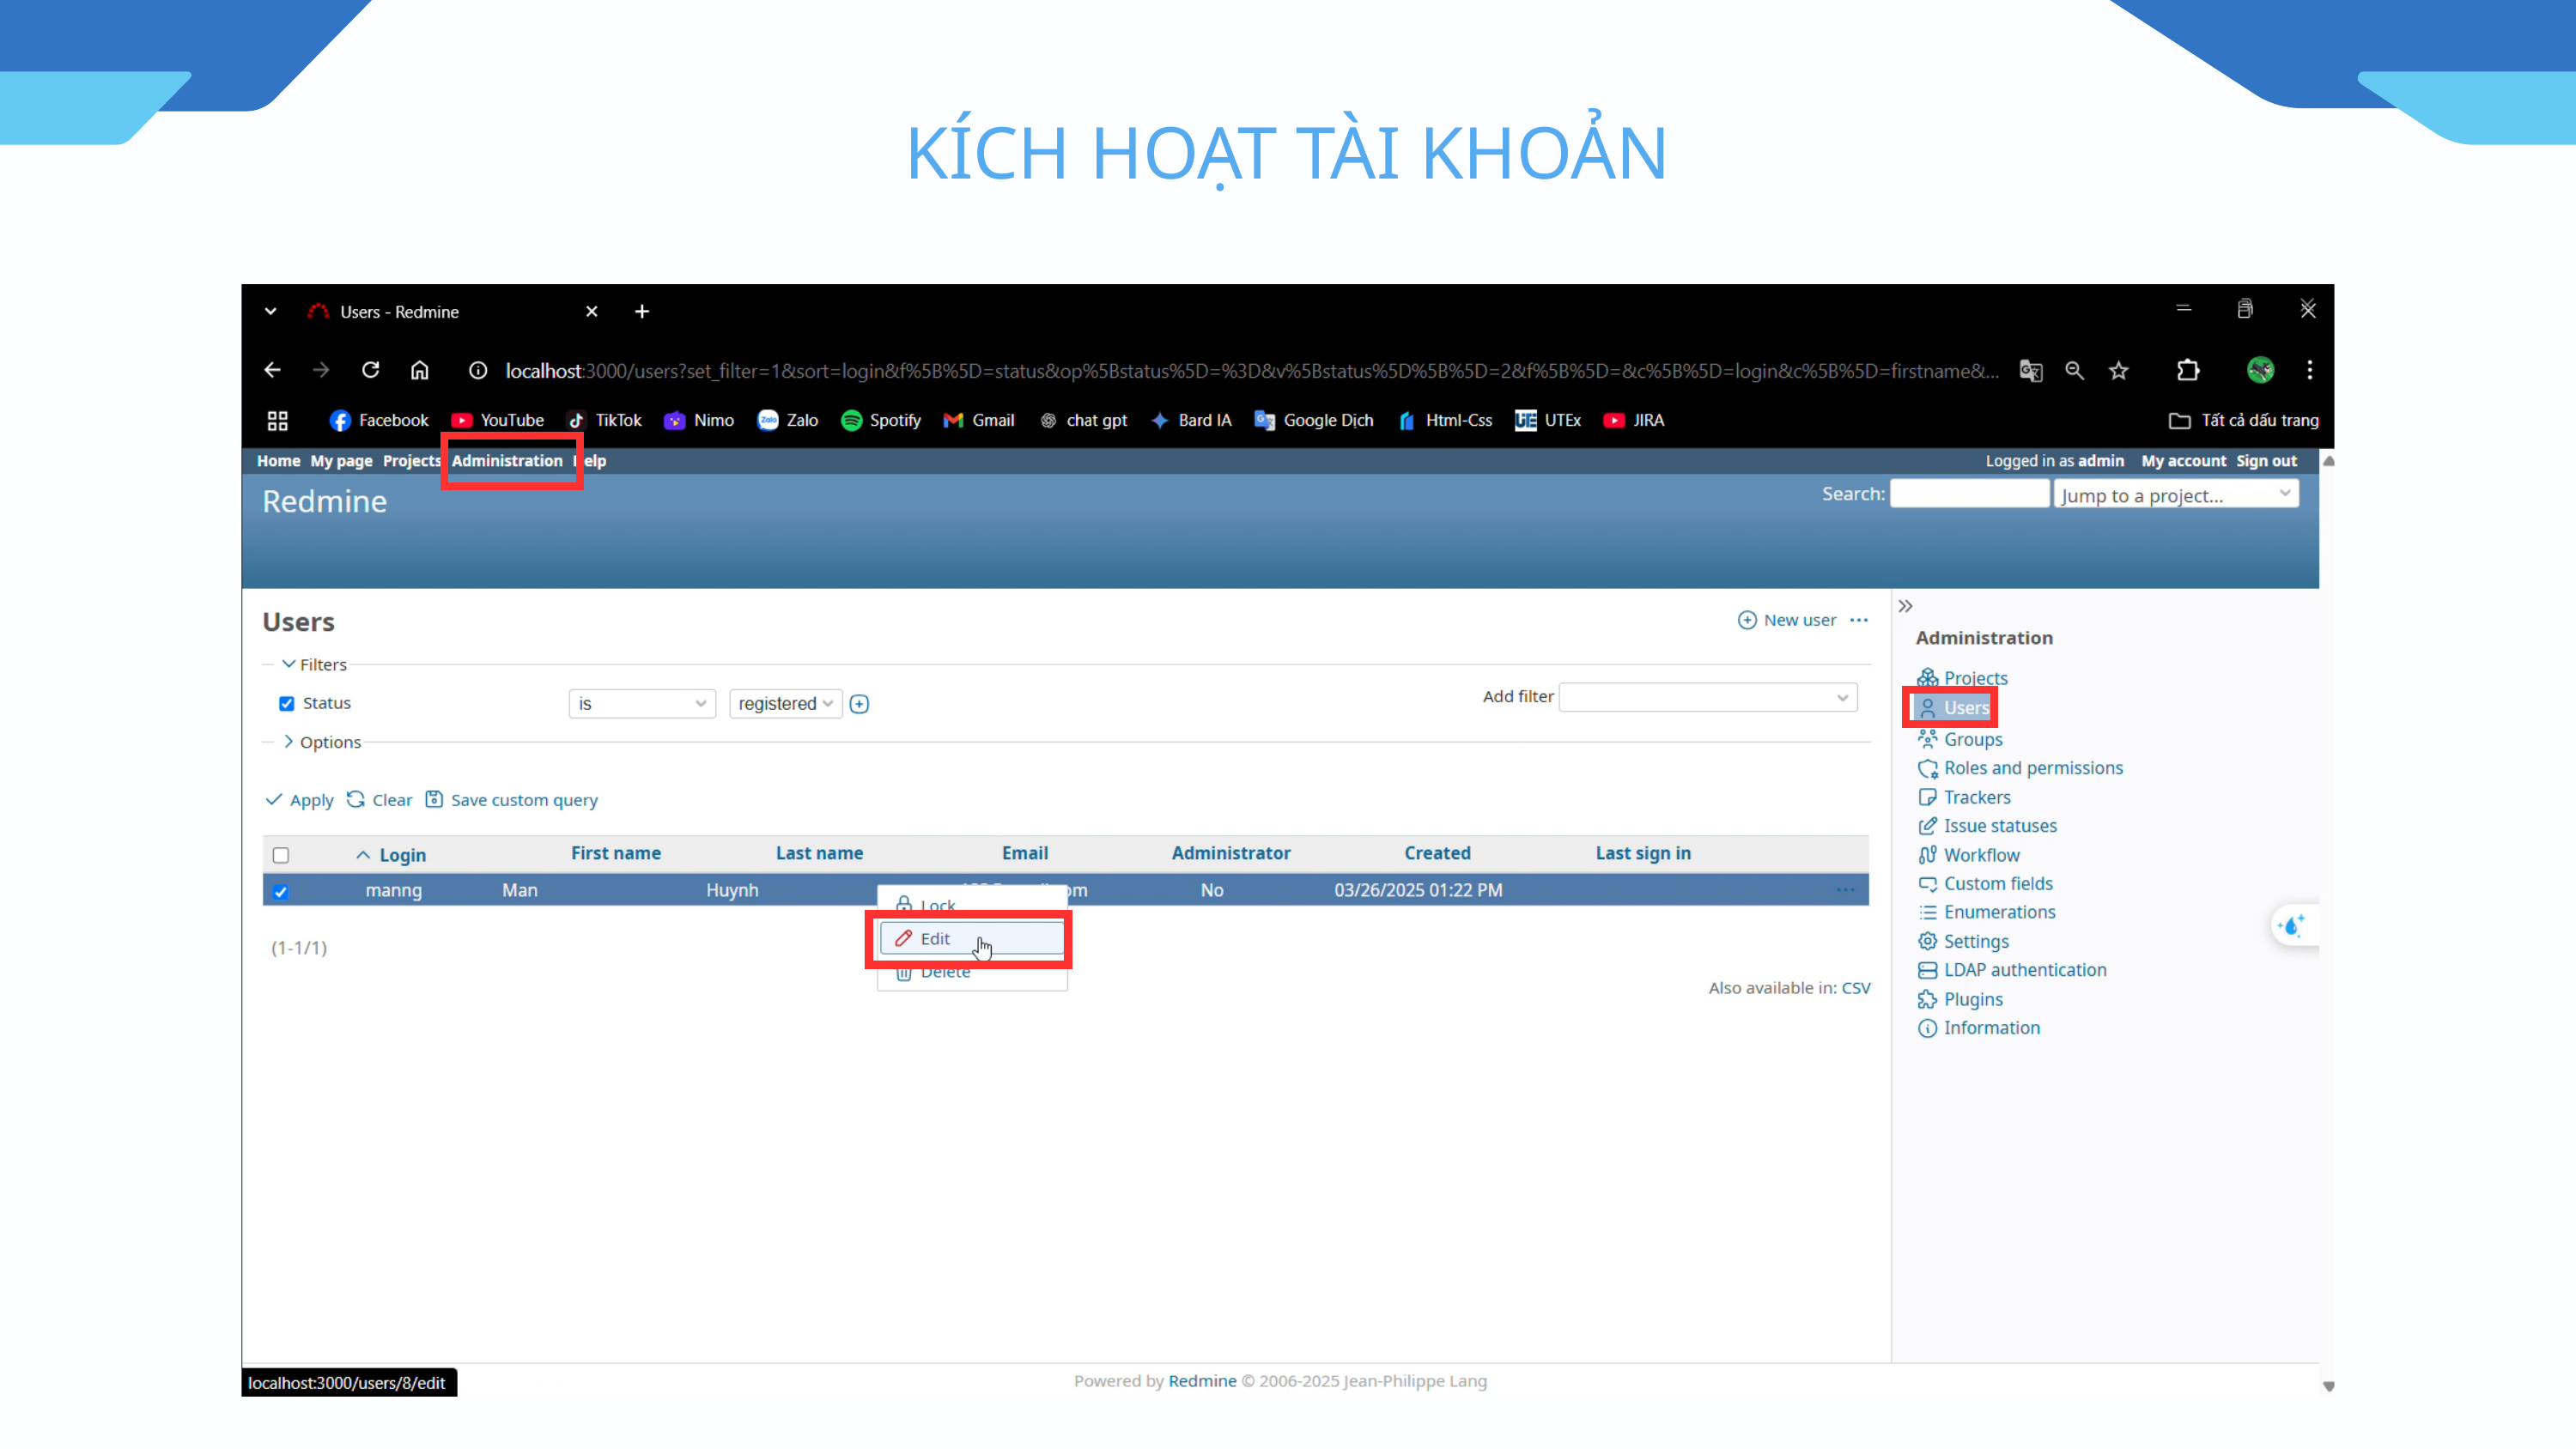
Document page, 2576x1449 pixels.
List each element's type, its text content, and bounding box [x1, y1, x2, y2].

text_box [241, 284, 2335, 1397]
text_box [2029, 0, 2576, 109]
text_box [0, 0, 423, 112]
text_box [868, 913, 1069, 966]
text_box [2342, 71, 2576, 145]
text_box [0, 71, 197, 145]
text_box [444, 435, 580, 487]
text_box KÍCH HOẠT TÀI KHOẢN [530, 93, 2046, 193]
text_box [1905, 689, 1995, 724]
